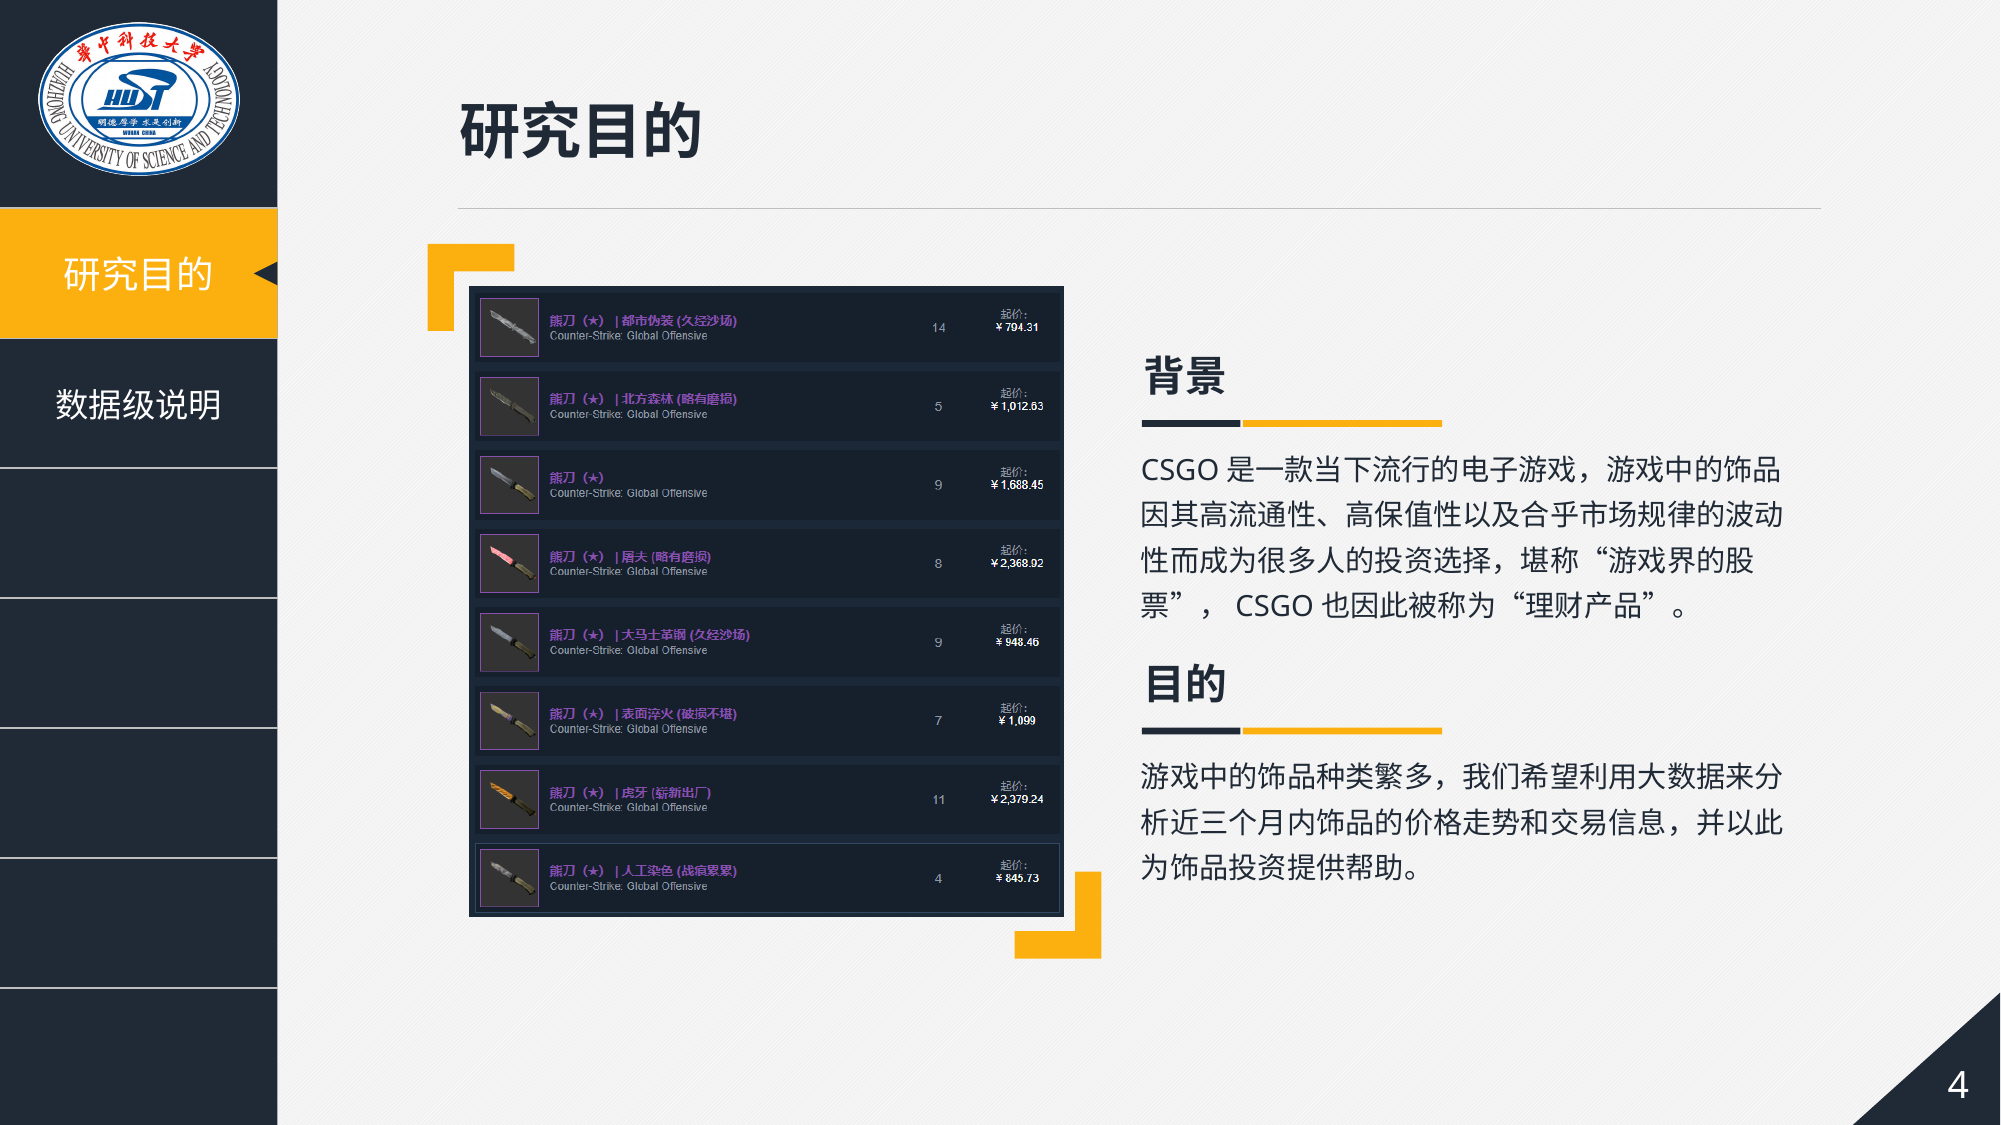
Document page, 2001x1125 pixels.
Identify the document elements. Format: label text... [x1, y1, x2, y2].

text_box [427, 243, 515, 331]
text_box [1141, 727, 1241, 735]
text_box 游戏中的饰品种类繁多，我们希望利用大数据来分析近三个月内饰品的价格走势和交易信息，并以此为饰品投资提供帮助。 [1129, 742, 1813, 891]
picture [38, 22, 240, 176]
text_box 研究目的 [444, 84, 719, 173]
picture [469, 286, 1064, 917]
text_box CSGO是一款当下流行的电子游戏，游戏中的饰品因其高流通性、高保值性以及合乎市场规律的波动性而成为很多人的投资选择，堪称“游戏界的股票”，CSGO也因此被称为“理财产品”。 [1129, 435, 1813, 628]
text_box [1014, 871, 1102, 959]
text_box 目的 [1132, 652, 1239, 714]
text_box [1242, 419, 1443, 428]
text_box 背景 [1132, 344, 1239, 406]
text_box [1242, 727, 1443, 735]
text_box [1141, 419, 1241, 428]
